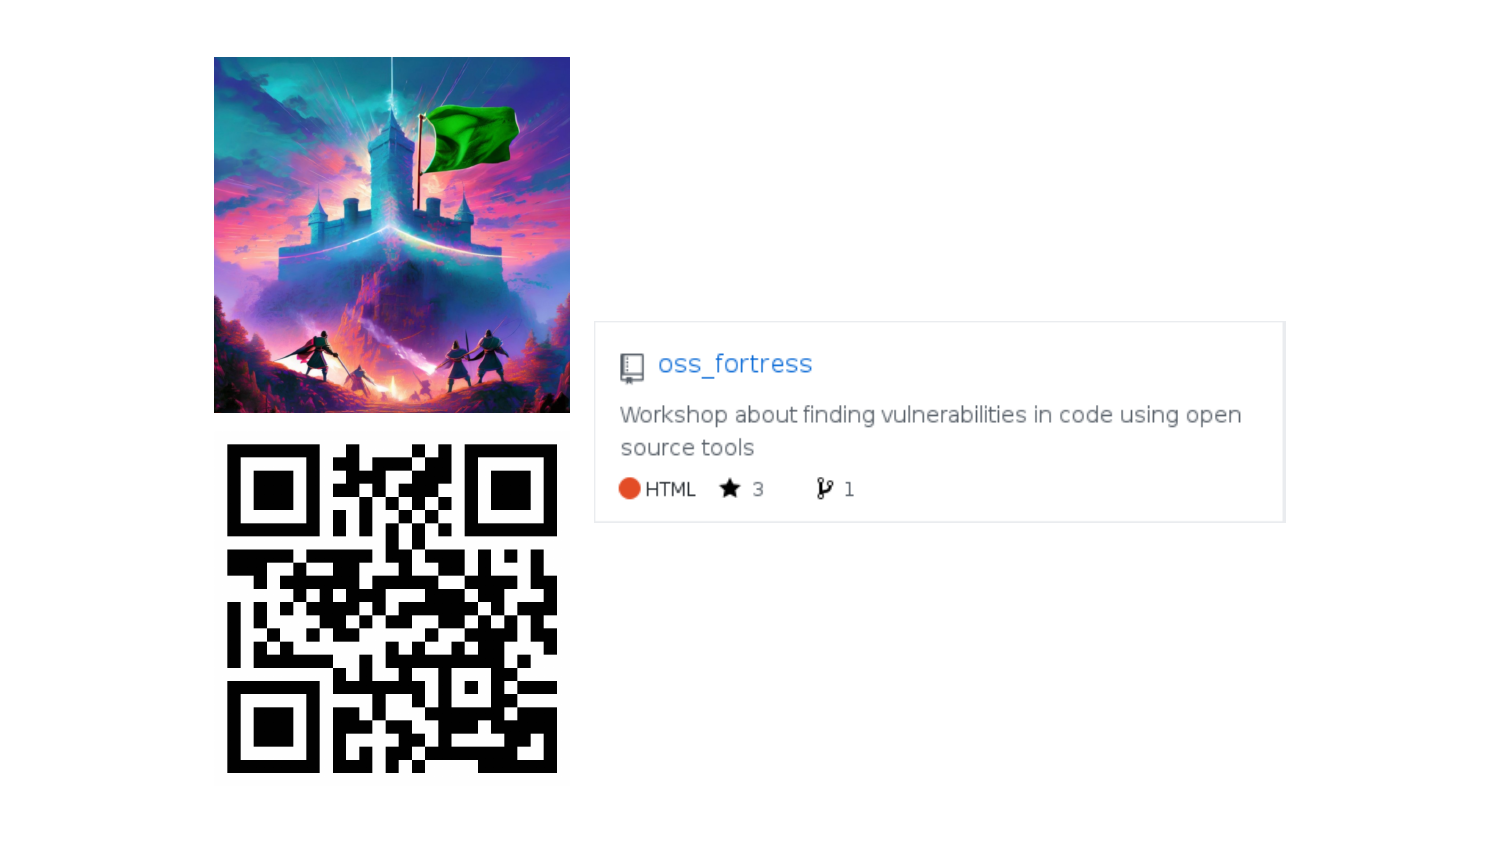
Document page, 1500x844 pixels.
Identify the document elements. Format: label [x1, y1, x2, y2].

picture [214, 430, 570, 787]
picture [214, 57, 570, 413]
picture [594, 320, 1286, 523]
